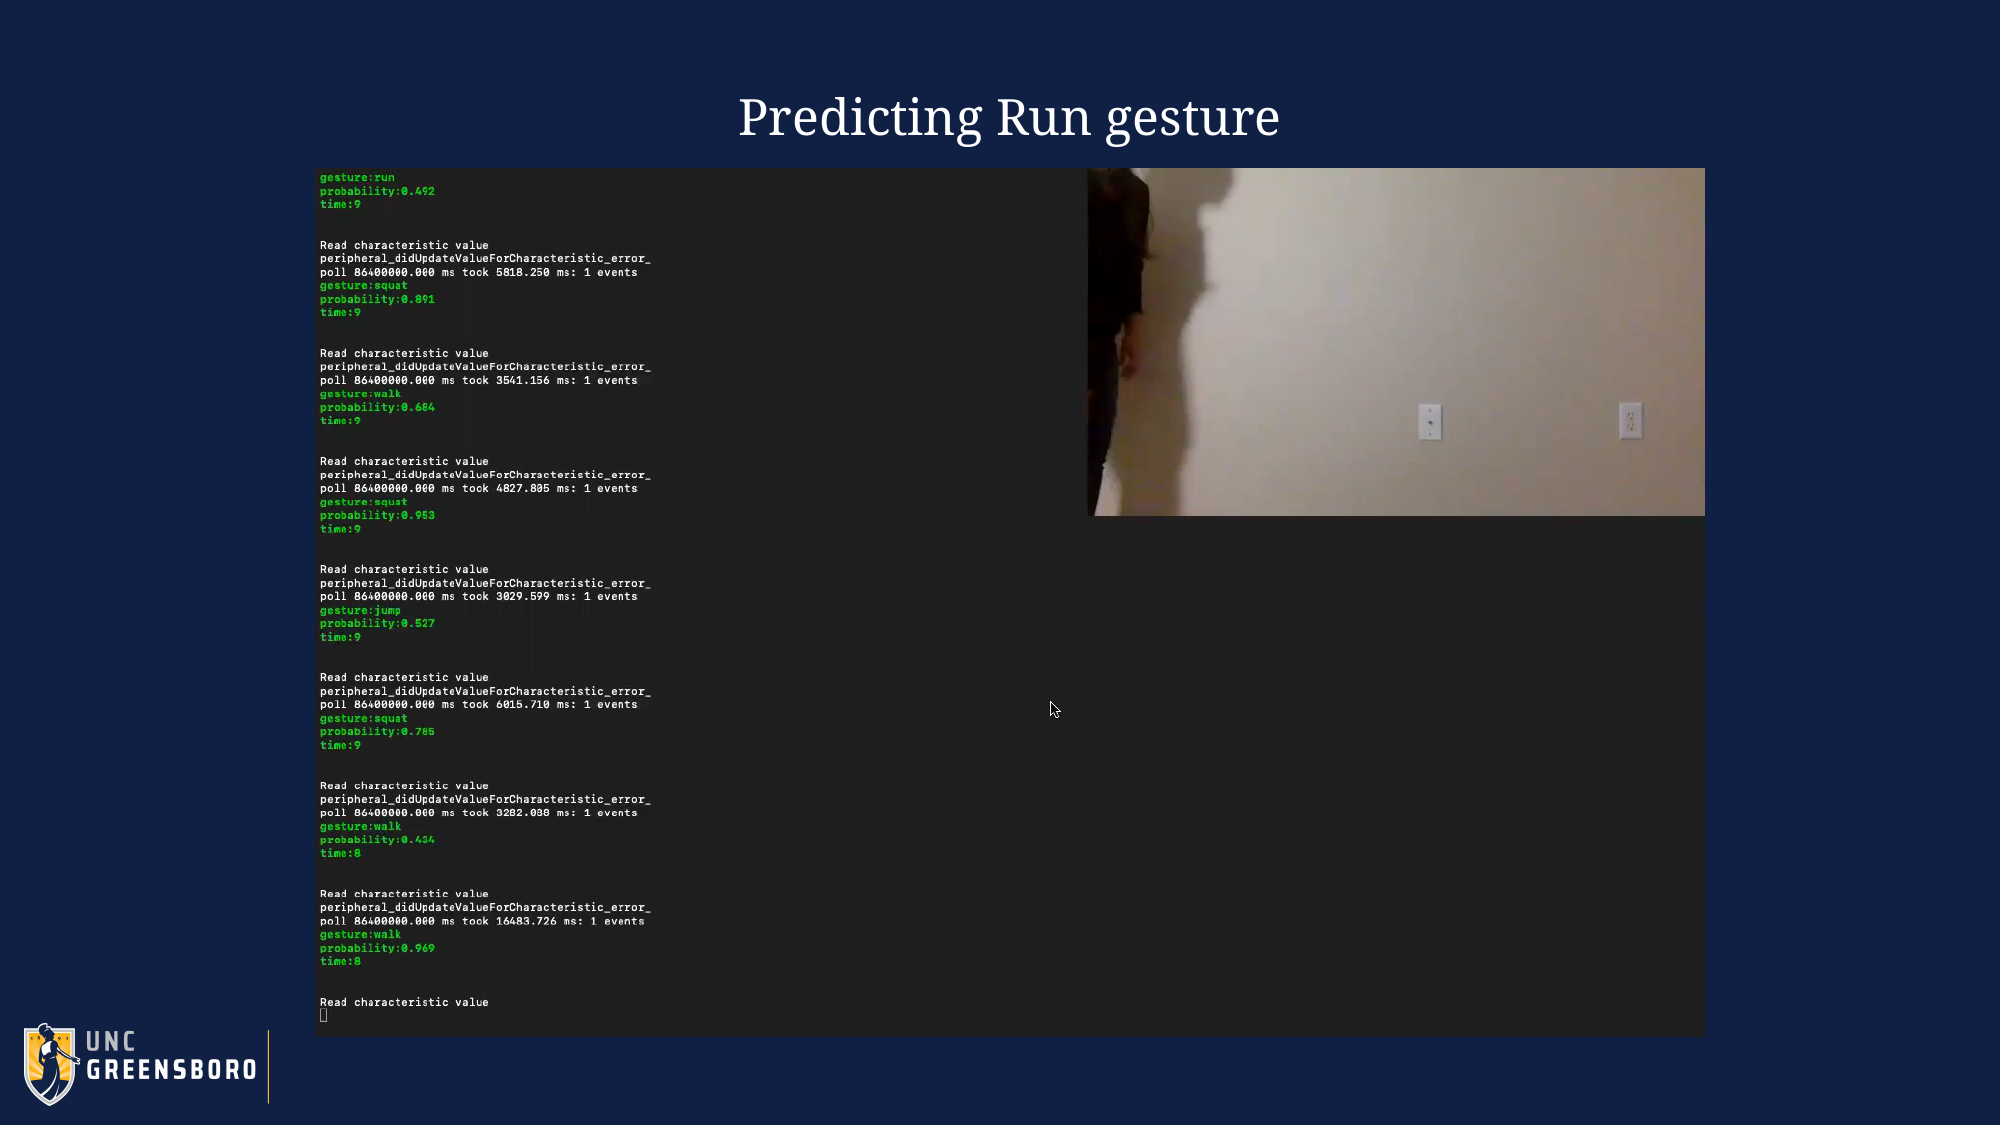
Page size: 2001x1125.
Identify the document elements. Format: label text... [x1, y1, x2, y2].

picture [24, 1023, 269, 1106]
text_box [314, 167, 1707, 1038]
title Predicting Run gesture [147, 10, 1873, 228]
